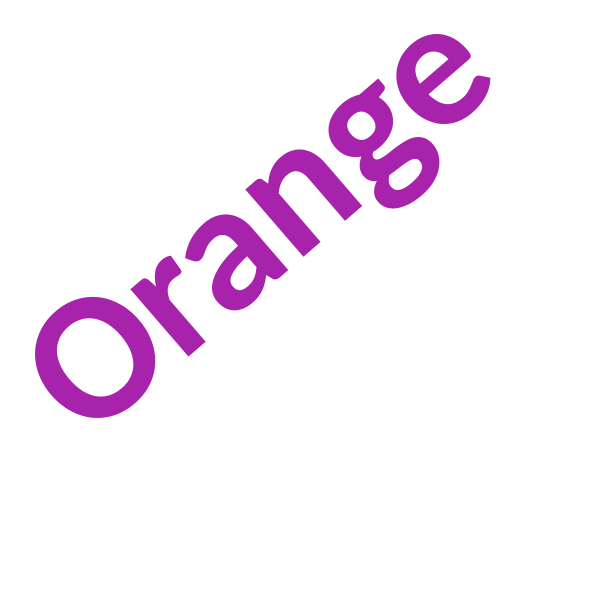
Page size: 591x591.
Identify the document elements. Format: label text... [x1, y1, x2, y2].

text_box Orange [0, 0, 591, 553]
